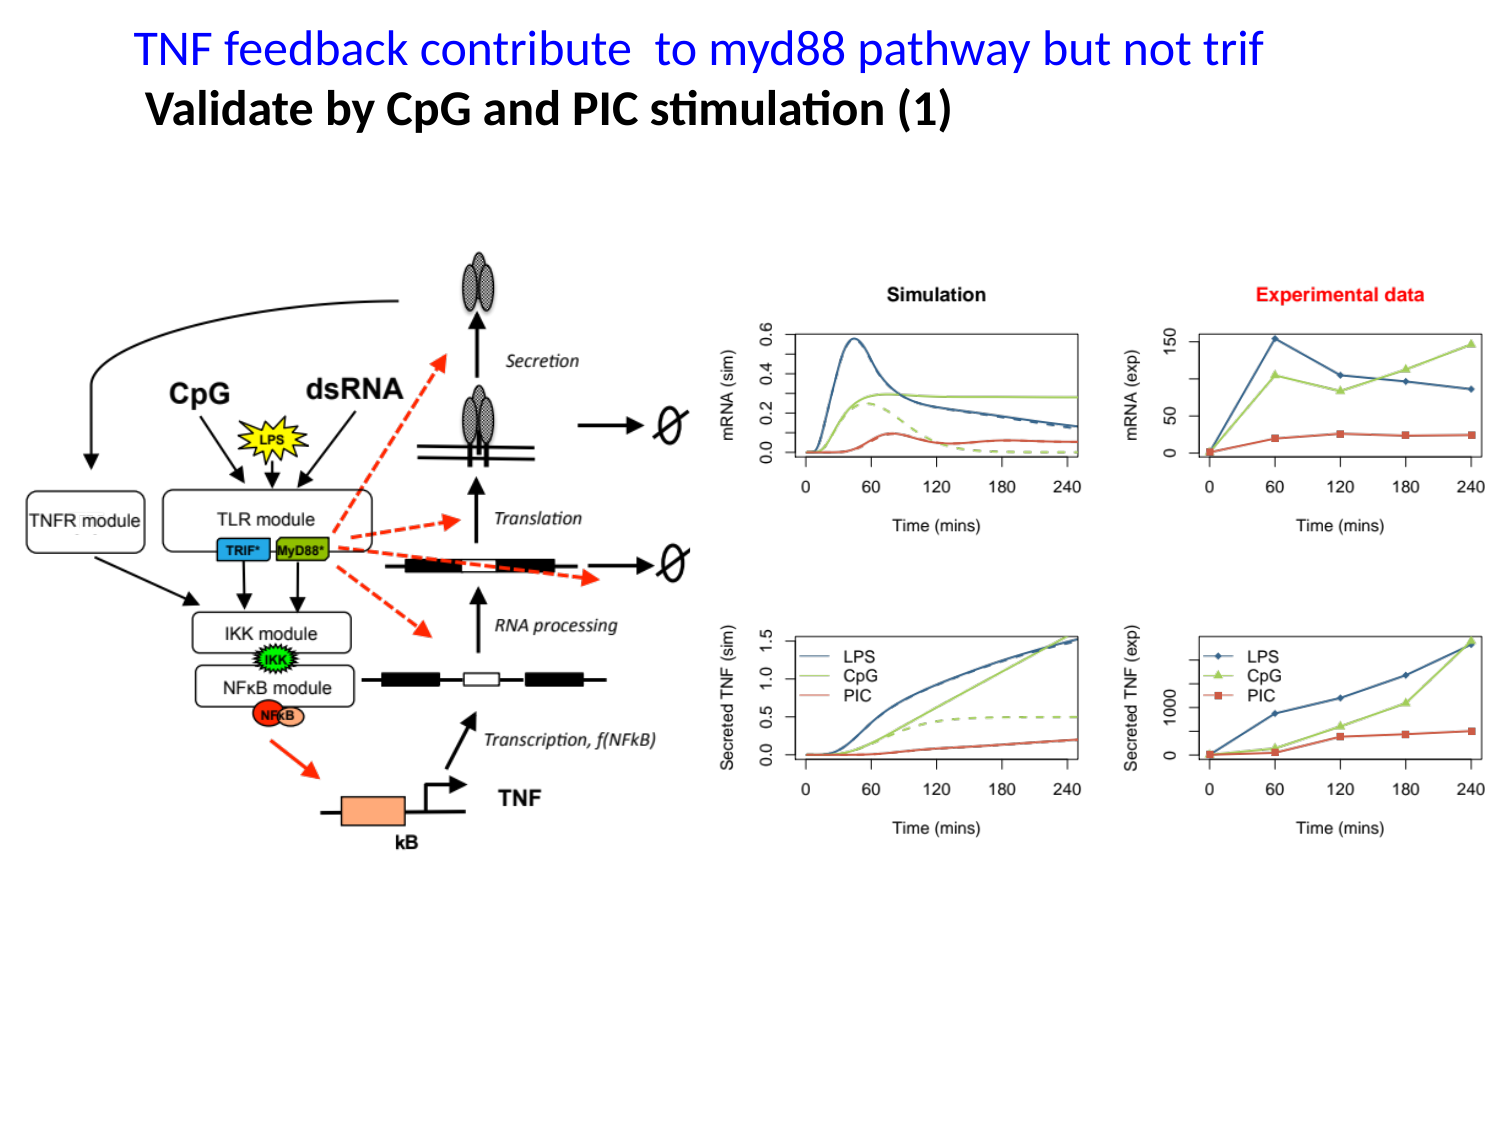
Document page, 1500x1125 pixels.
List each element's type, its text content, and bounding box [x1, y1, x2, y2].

picture [17, 1, 1500, 1109]
text_box TNF feedback contribute to myd88 pathway but not trif Validate by CpG and PIC stimulation (1) [118, 8, 684, 144]
